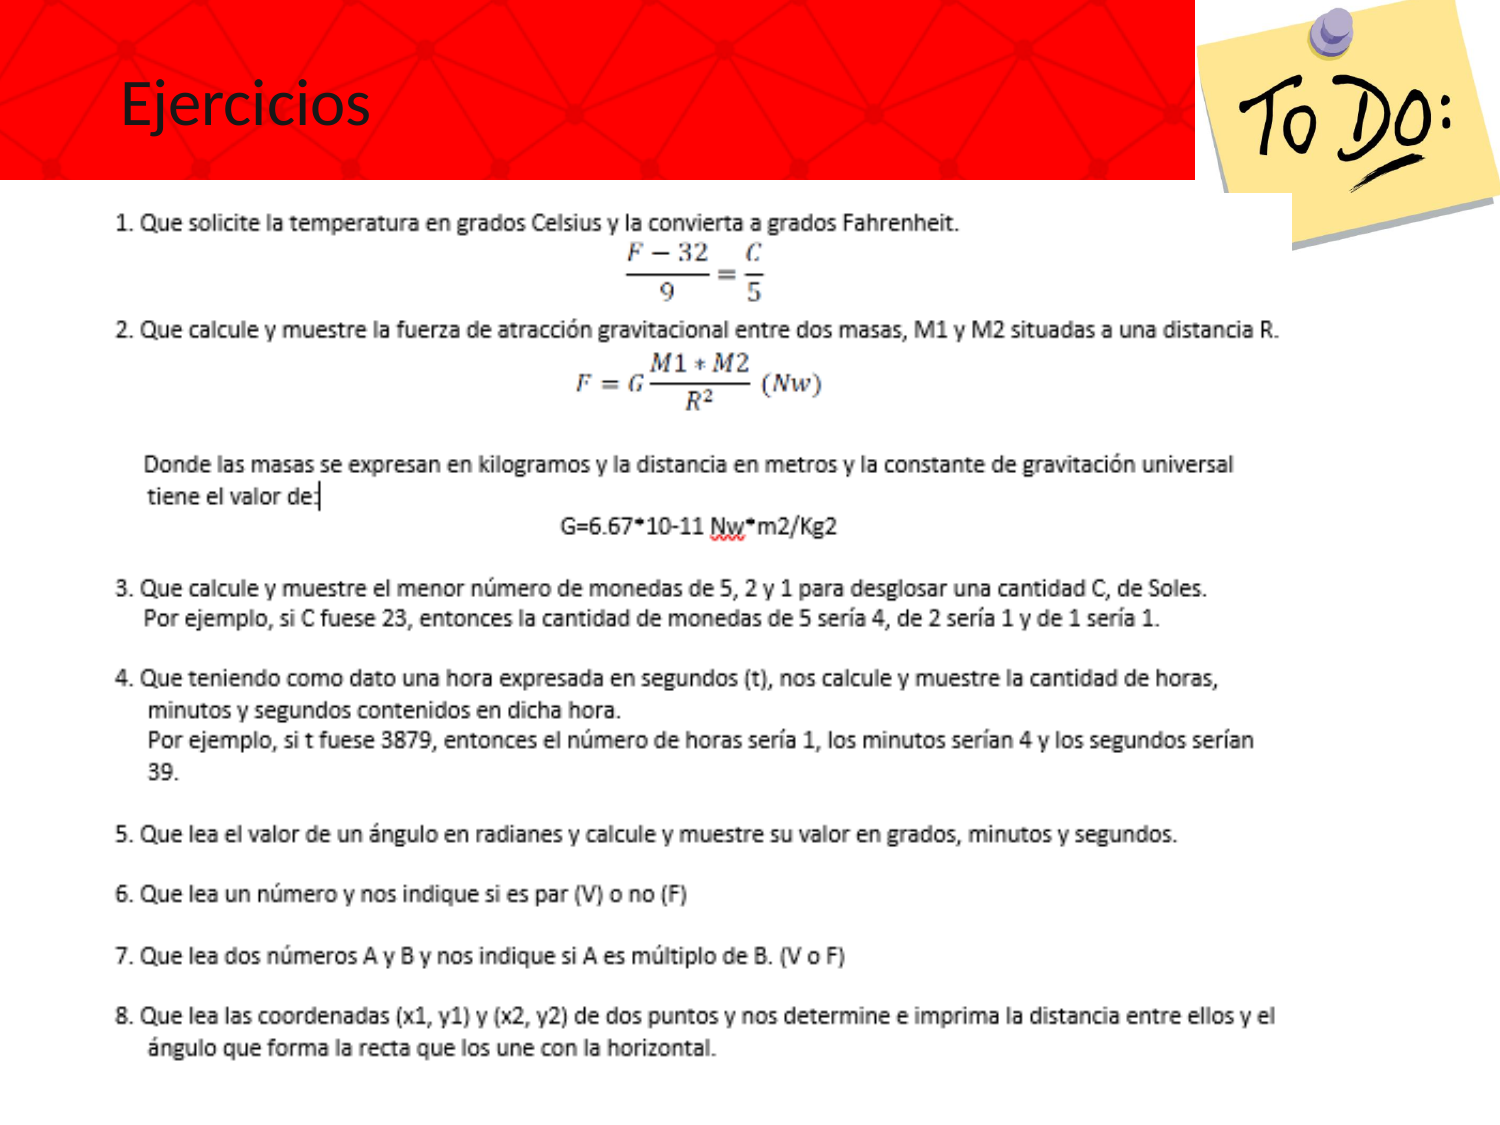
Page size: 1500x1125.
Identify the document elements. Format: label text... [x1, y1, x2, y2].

picture [0, 0, 1500, 1080]
text_box Ejercicios [105, 51, 757, 147]
